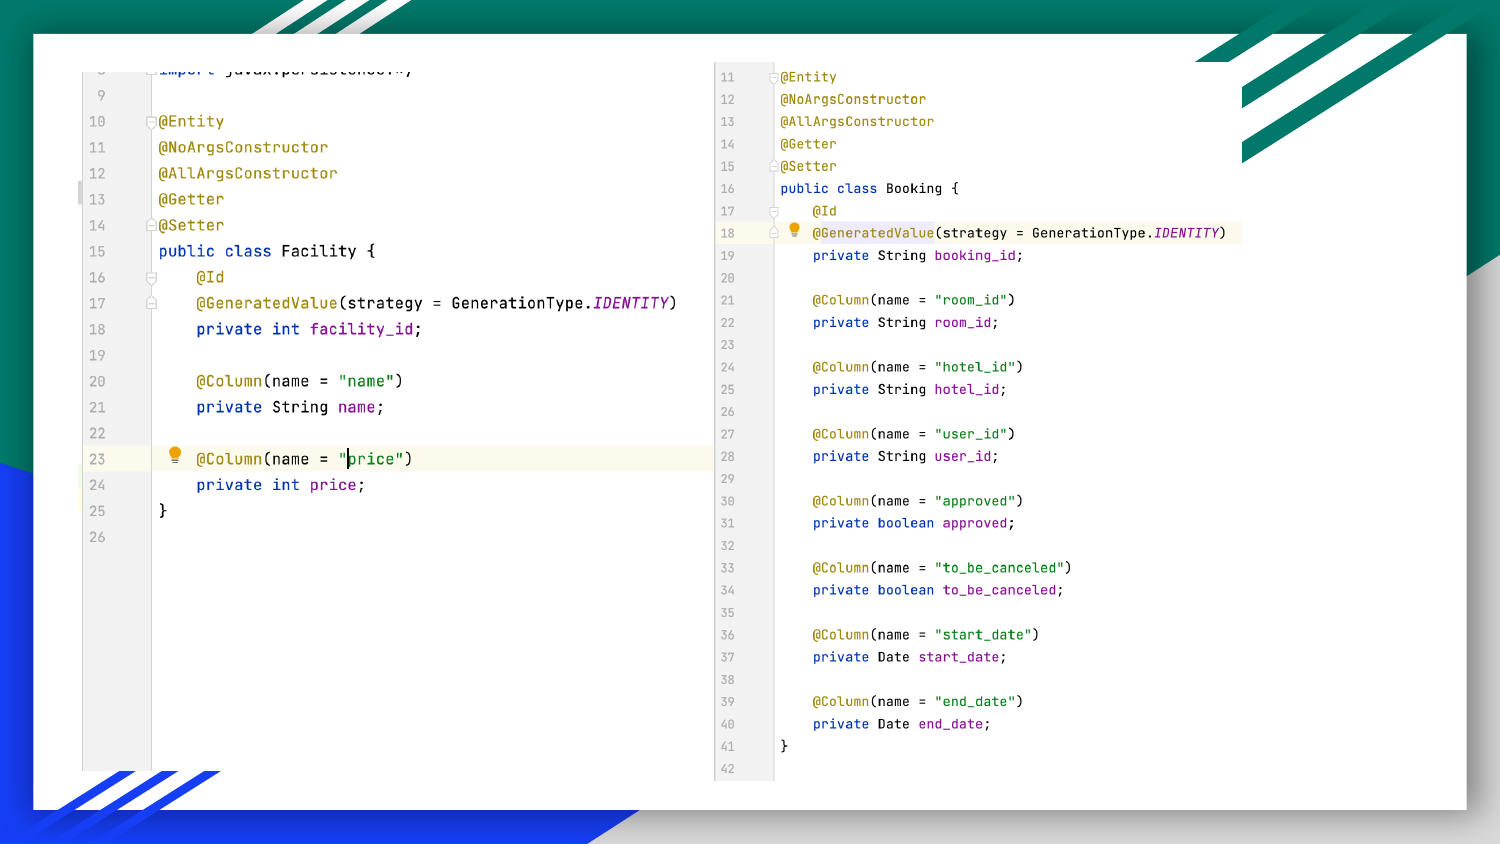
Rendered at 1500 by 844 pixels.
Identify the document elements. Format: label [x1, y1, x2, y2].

picture [78, 62, 1242, 782]
